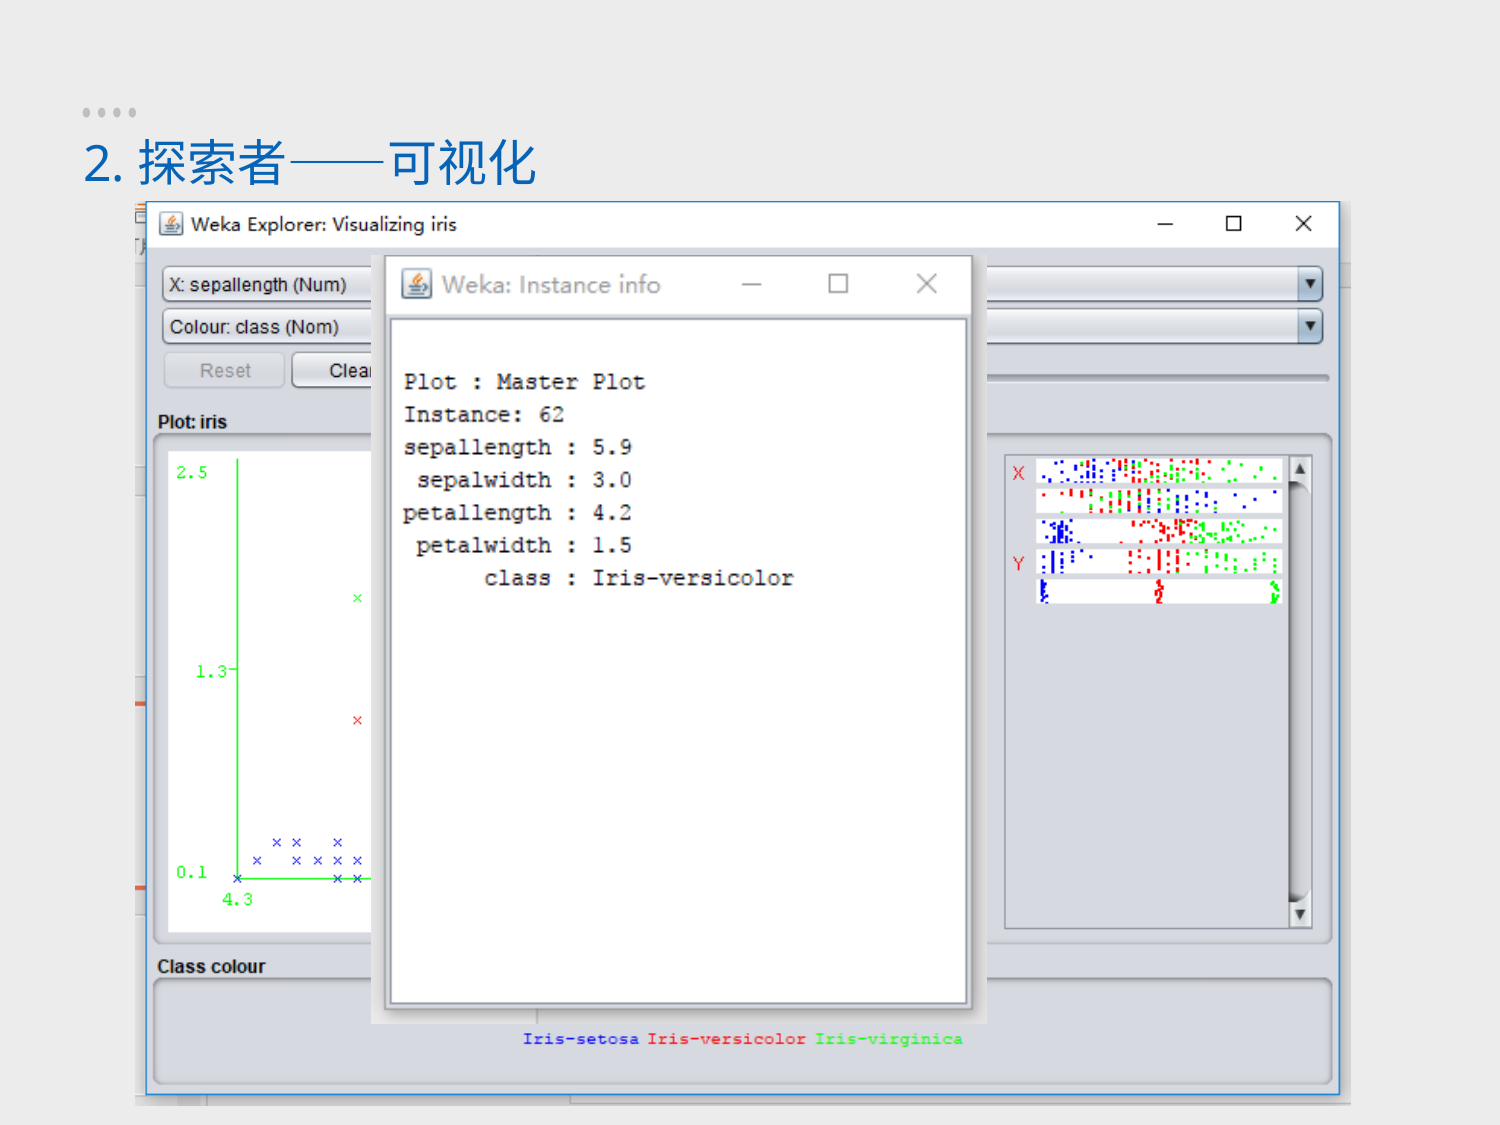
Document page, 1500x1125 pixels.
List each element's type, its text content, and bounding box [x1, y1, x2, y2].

text_box 2.探索者——可视化 [68, 124, 1010, 200]
picture [135, 201, 1351, 1107]
